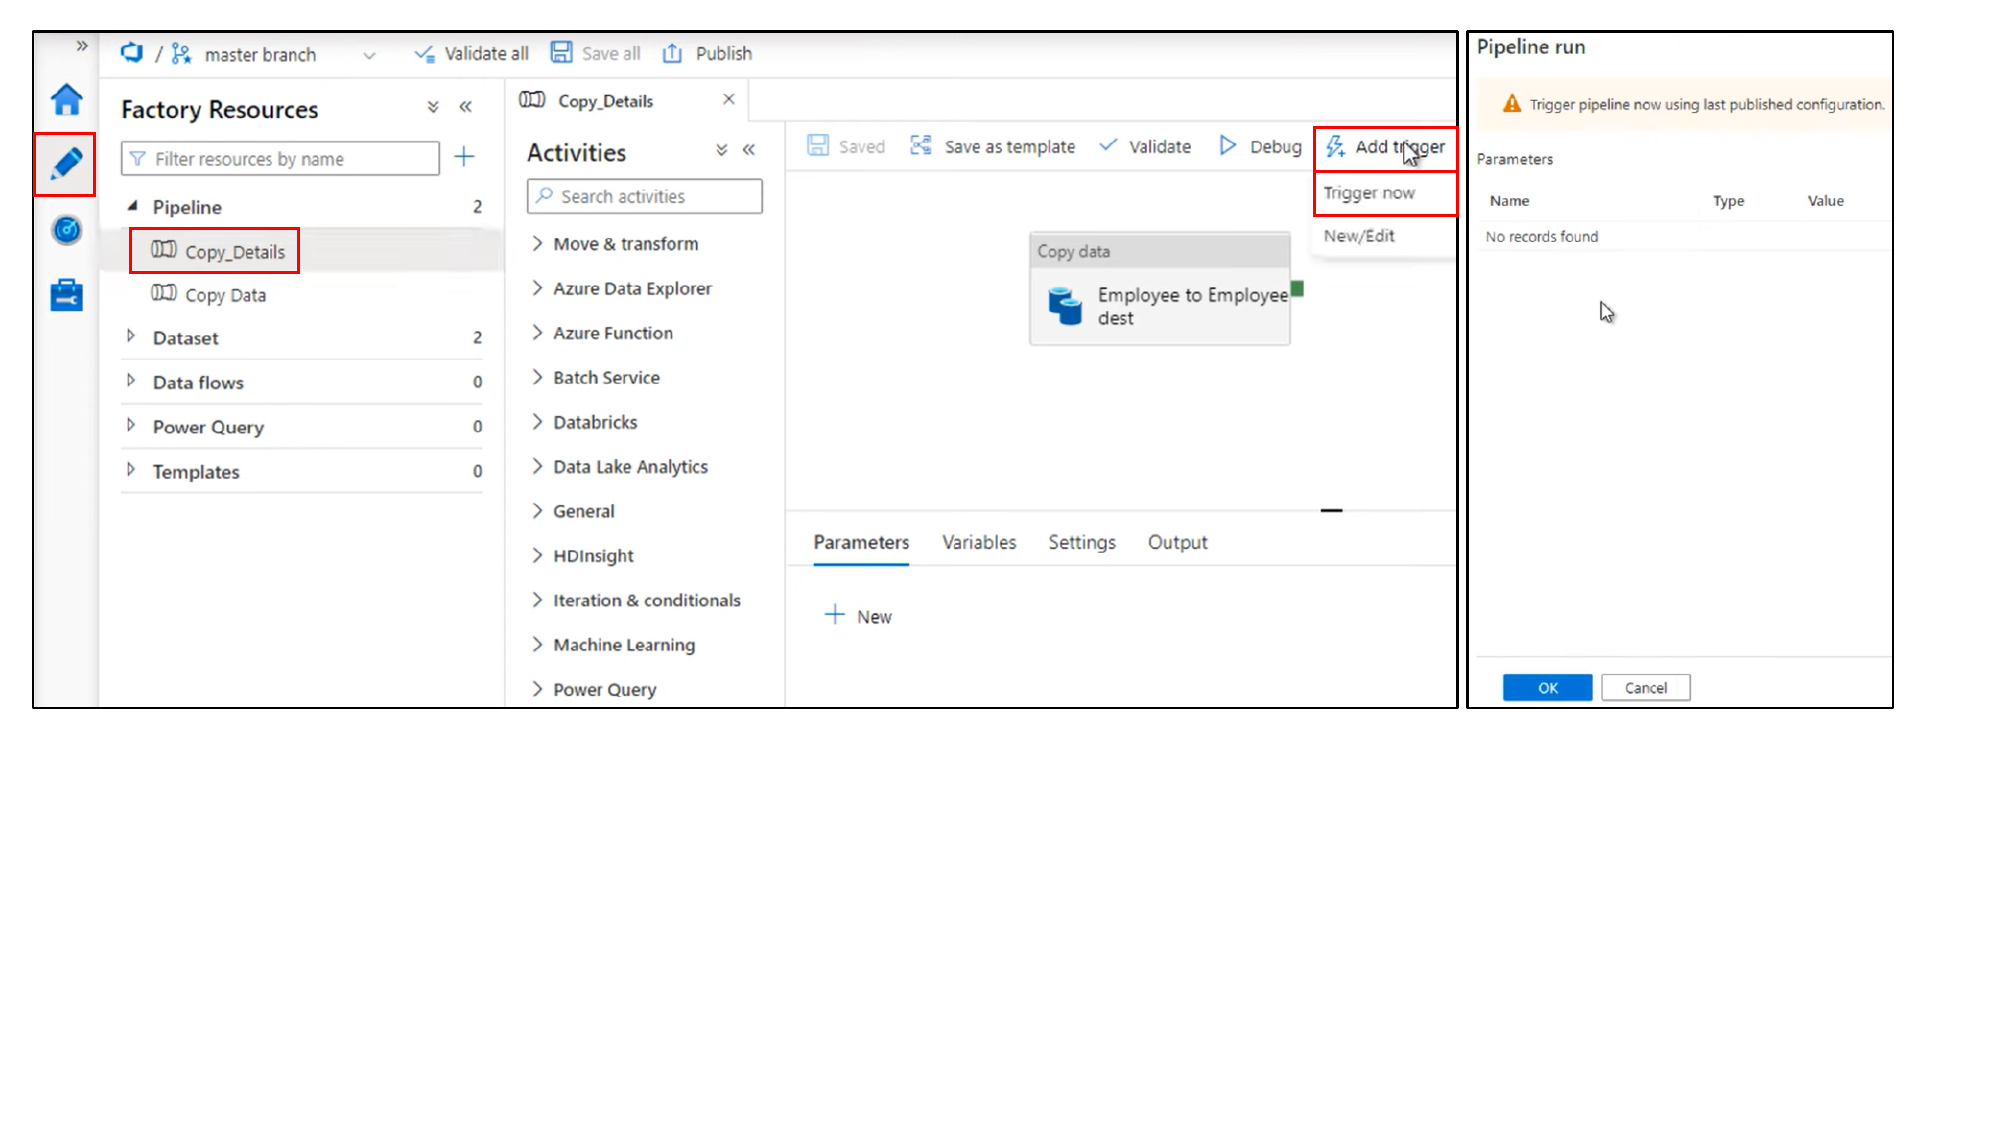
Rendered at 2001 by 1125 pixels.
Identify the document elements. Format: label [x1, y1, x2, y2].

picture [1468, 32, 1892, 707]
picture [34, 32, 1456, 707]
